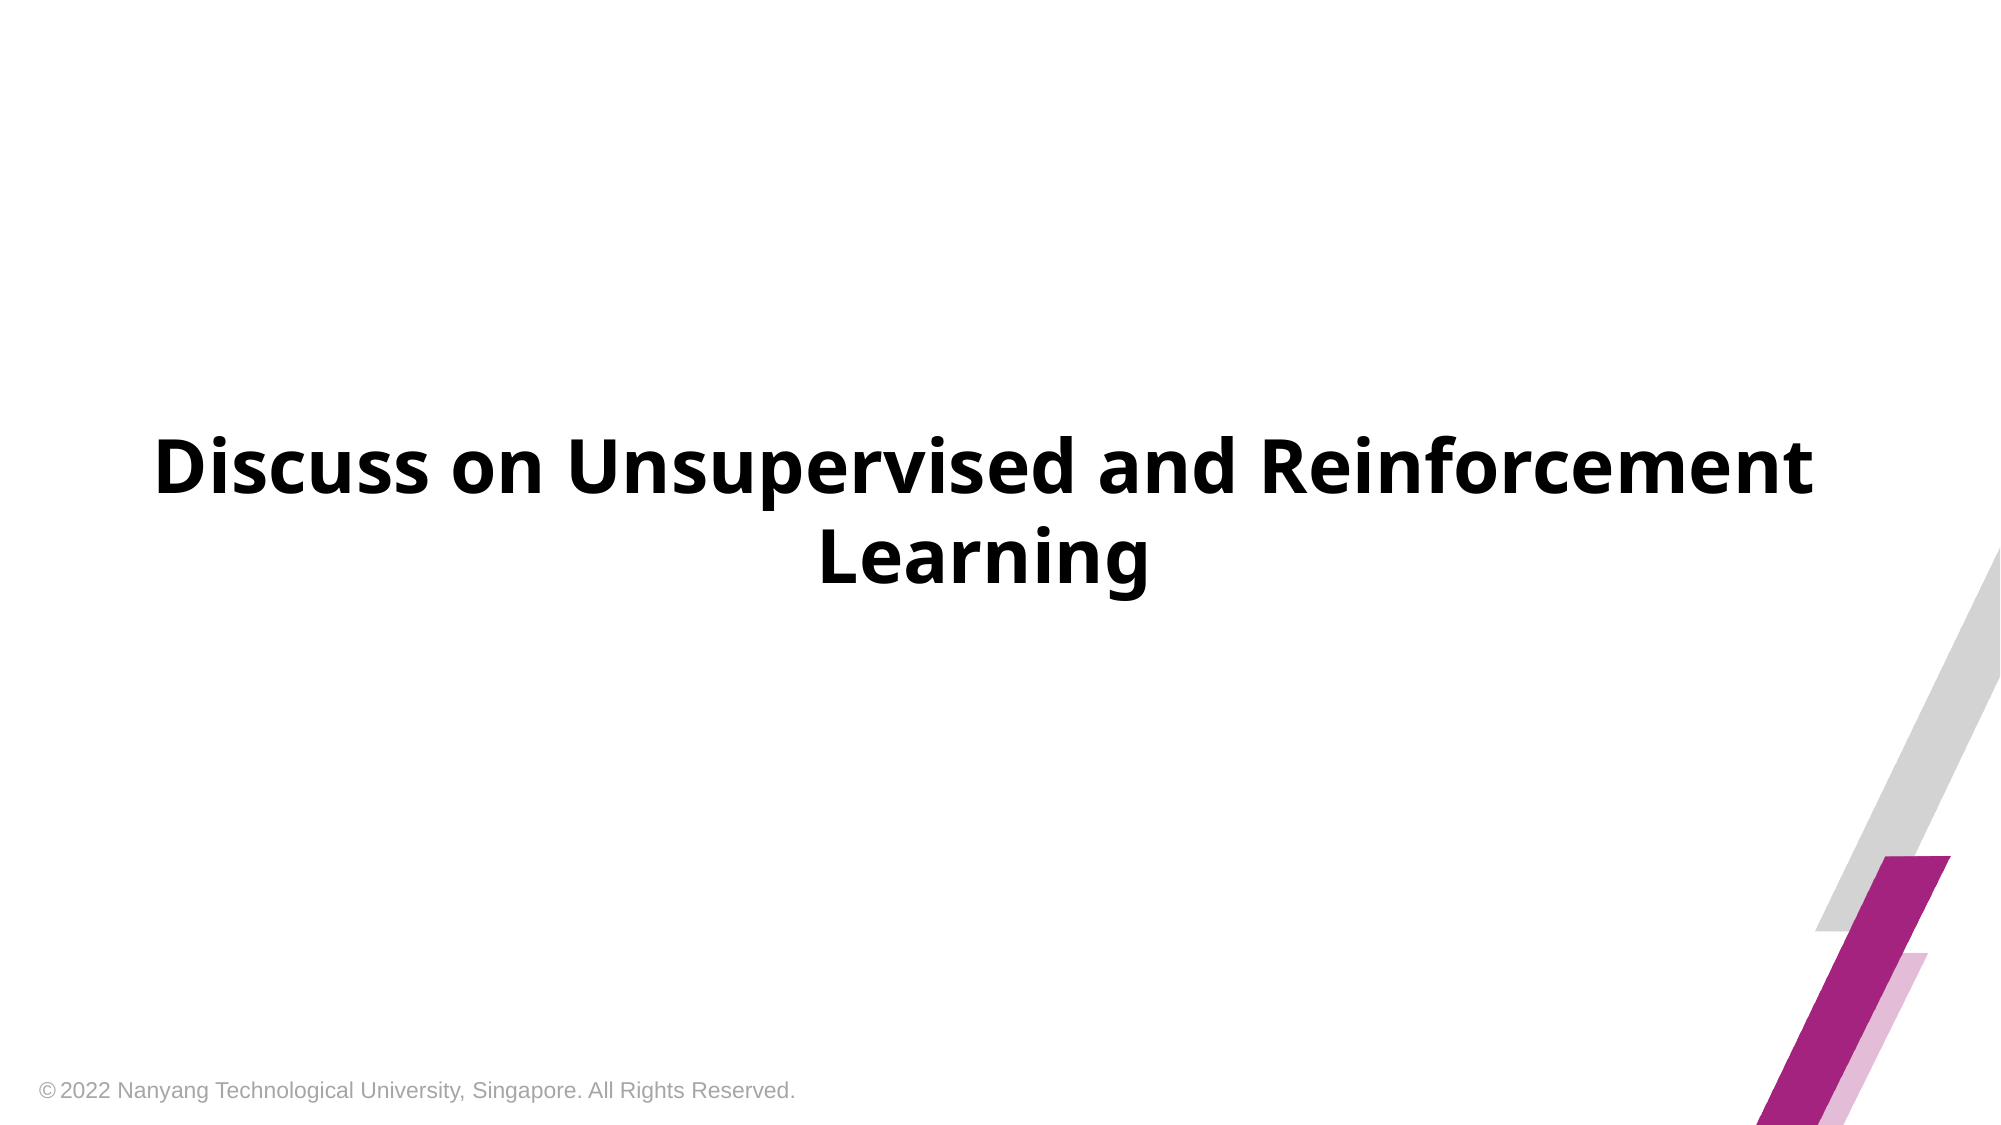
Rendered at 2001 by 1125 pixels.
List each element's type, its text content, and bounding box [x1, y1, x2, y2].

text_box Discuss on Unsupervised and Reinforcement Learning [93, 411, 1876, 606]
picture [1676, 505, 2001, 1125]
